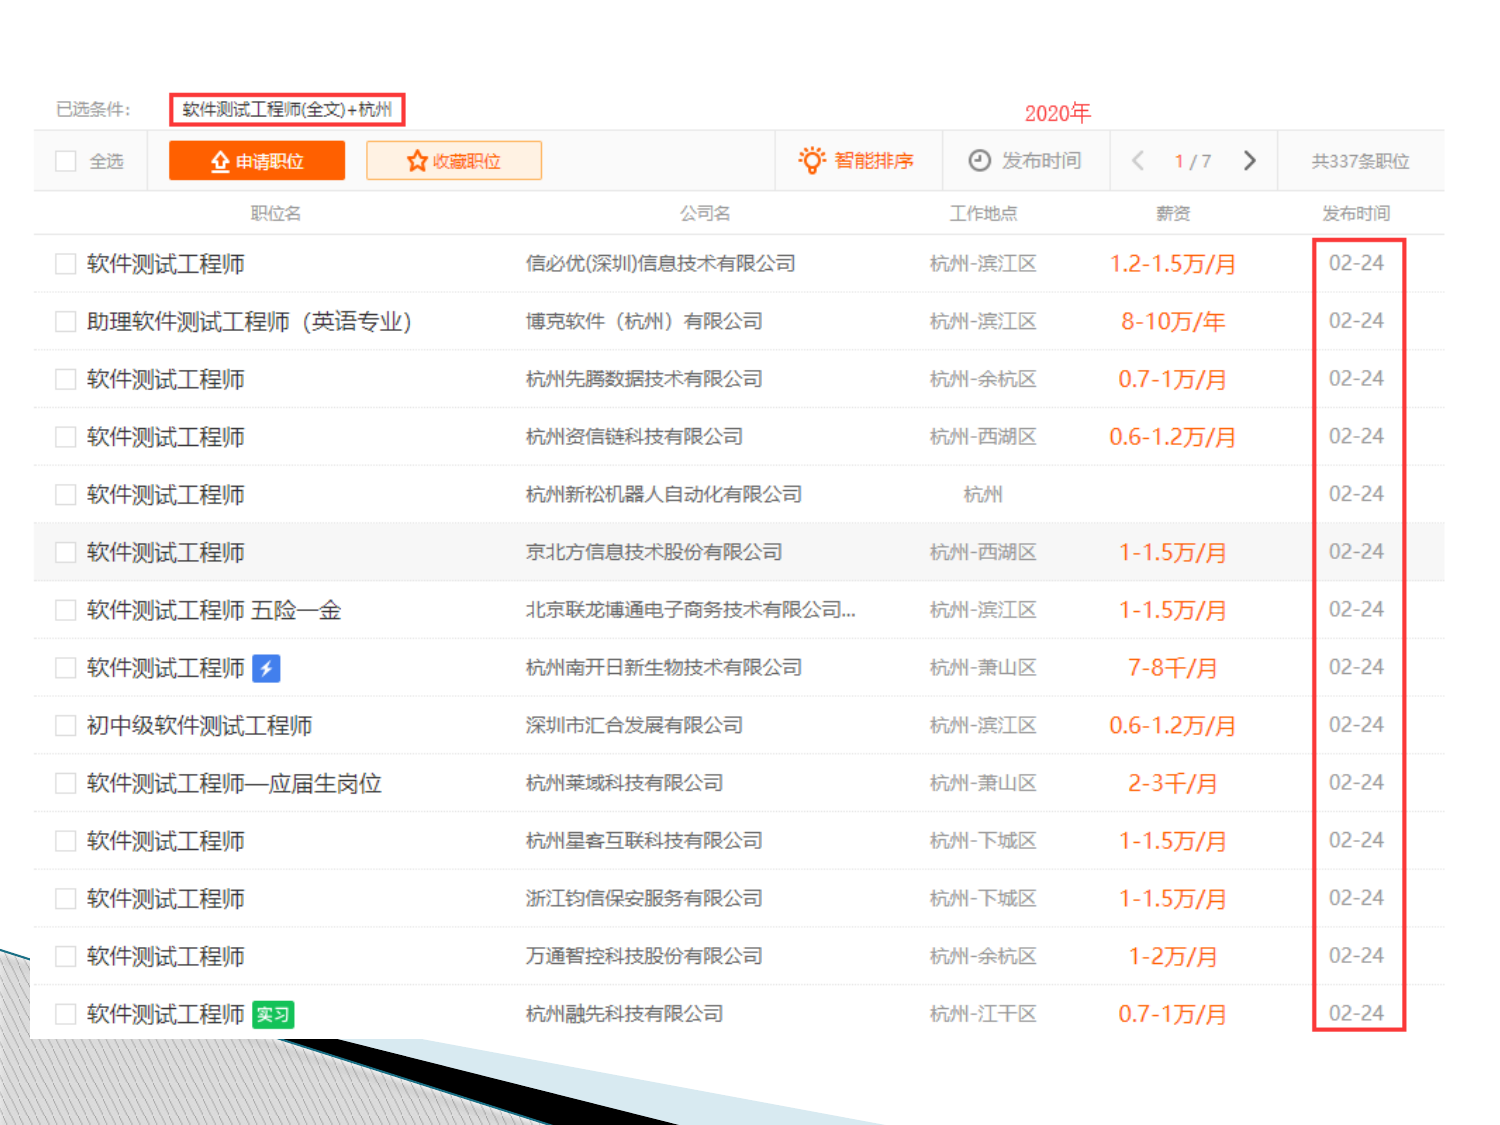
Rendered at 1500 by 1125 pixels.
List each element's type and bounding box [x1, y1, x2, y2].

picture [29, 86, 1470, 1039]
